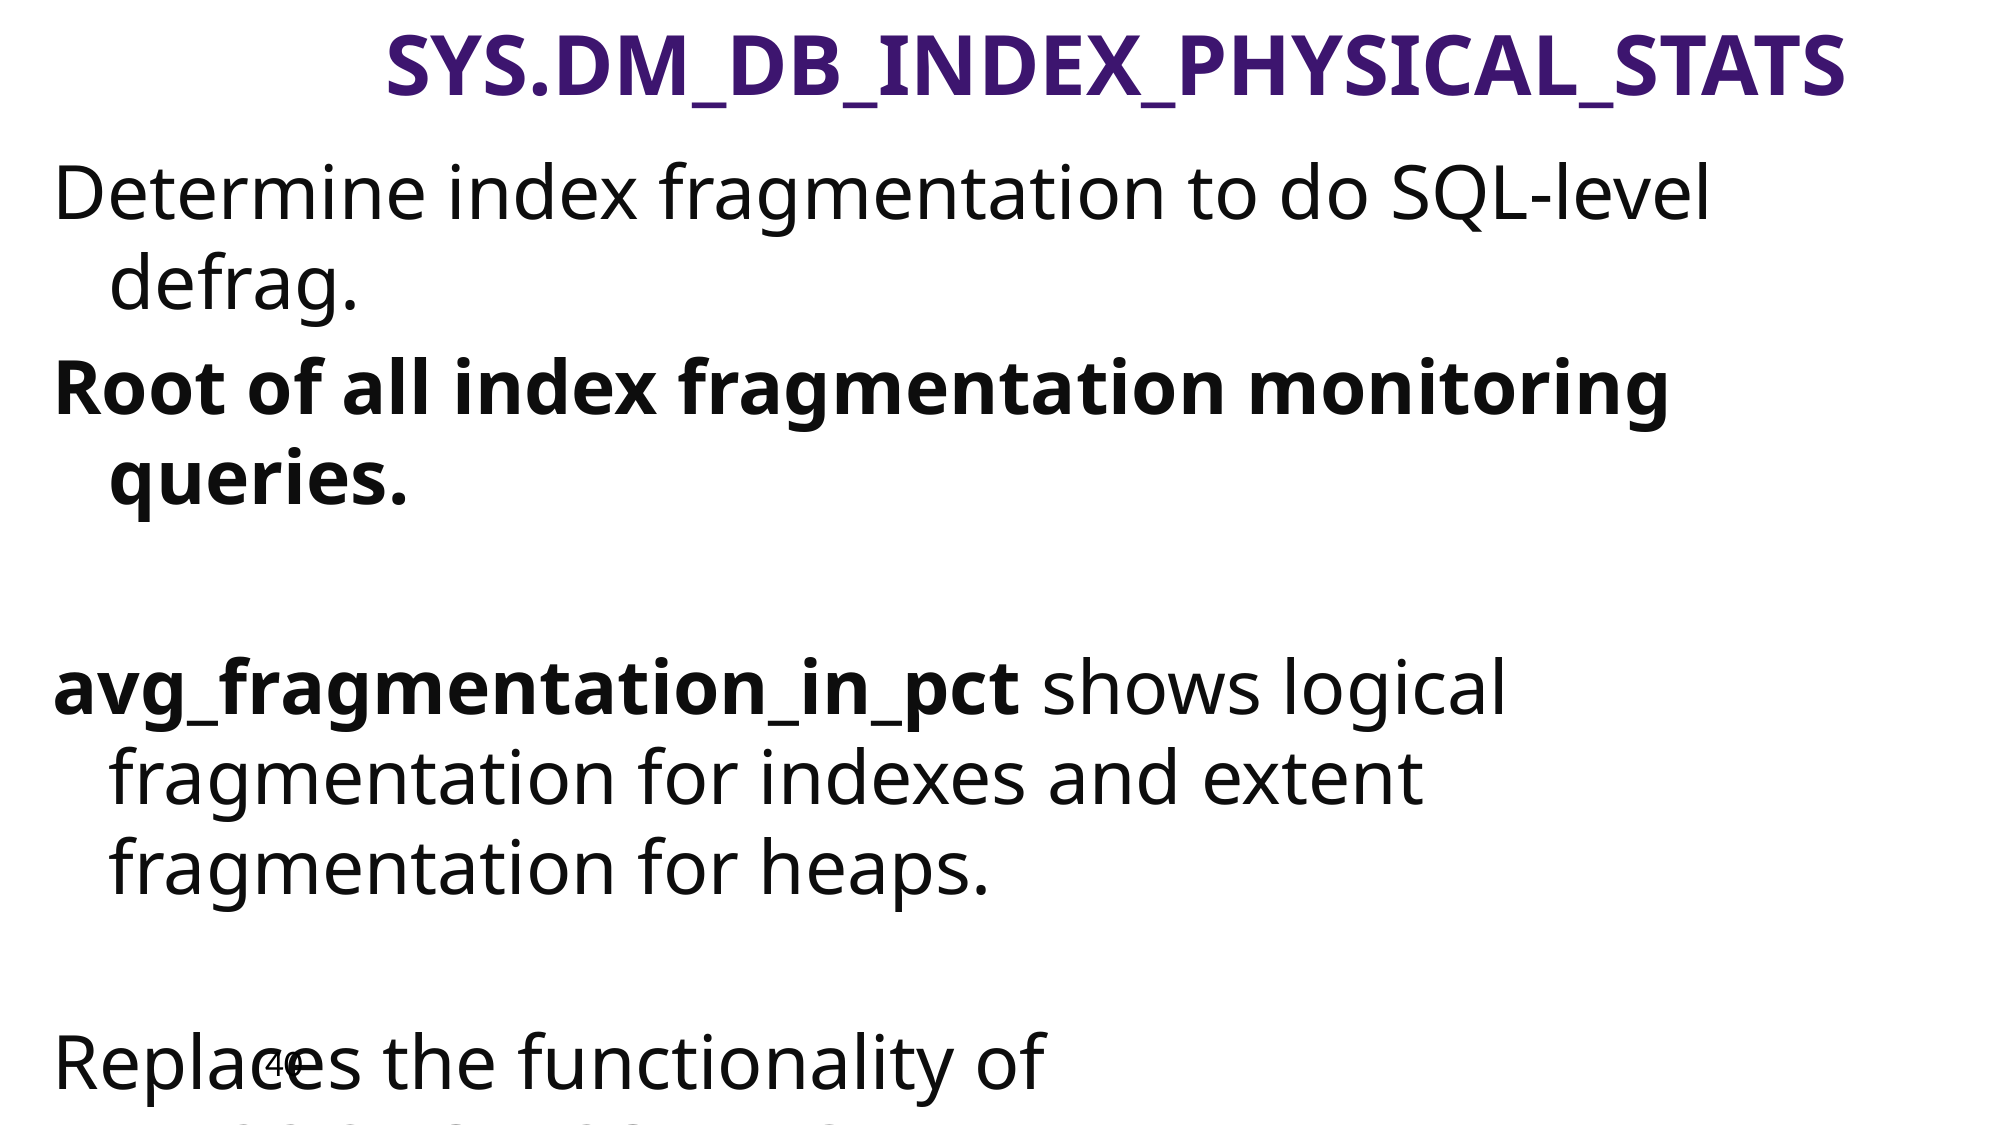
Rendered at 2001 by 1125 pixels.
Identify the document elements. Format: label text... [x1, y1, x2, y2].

title sys.dm_db_index_physical_stats [316, 0, 1917, 125]
text_box [274, 799, 1700, 1058]
slide_number 40 [249, 1031, 337, 1092]
list Determine index fragmentation to do SQL-level defrag. Root of all index fragmentation monitoring queries. avg_fragmentation_in_pct shows logical fragmentation for indexes and extent fragmentation for heaps. Replaces the functionality of DBCC SHOWCONTIG to an extent. (that’s a pun, get it?) [37, 137, 1938, 1000]
